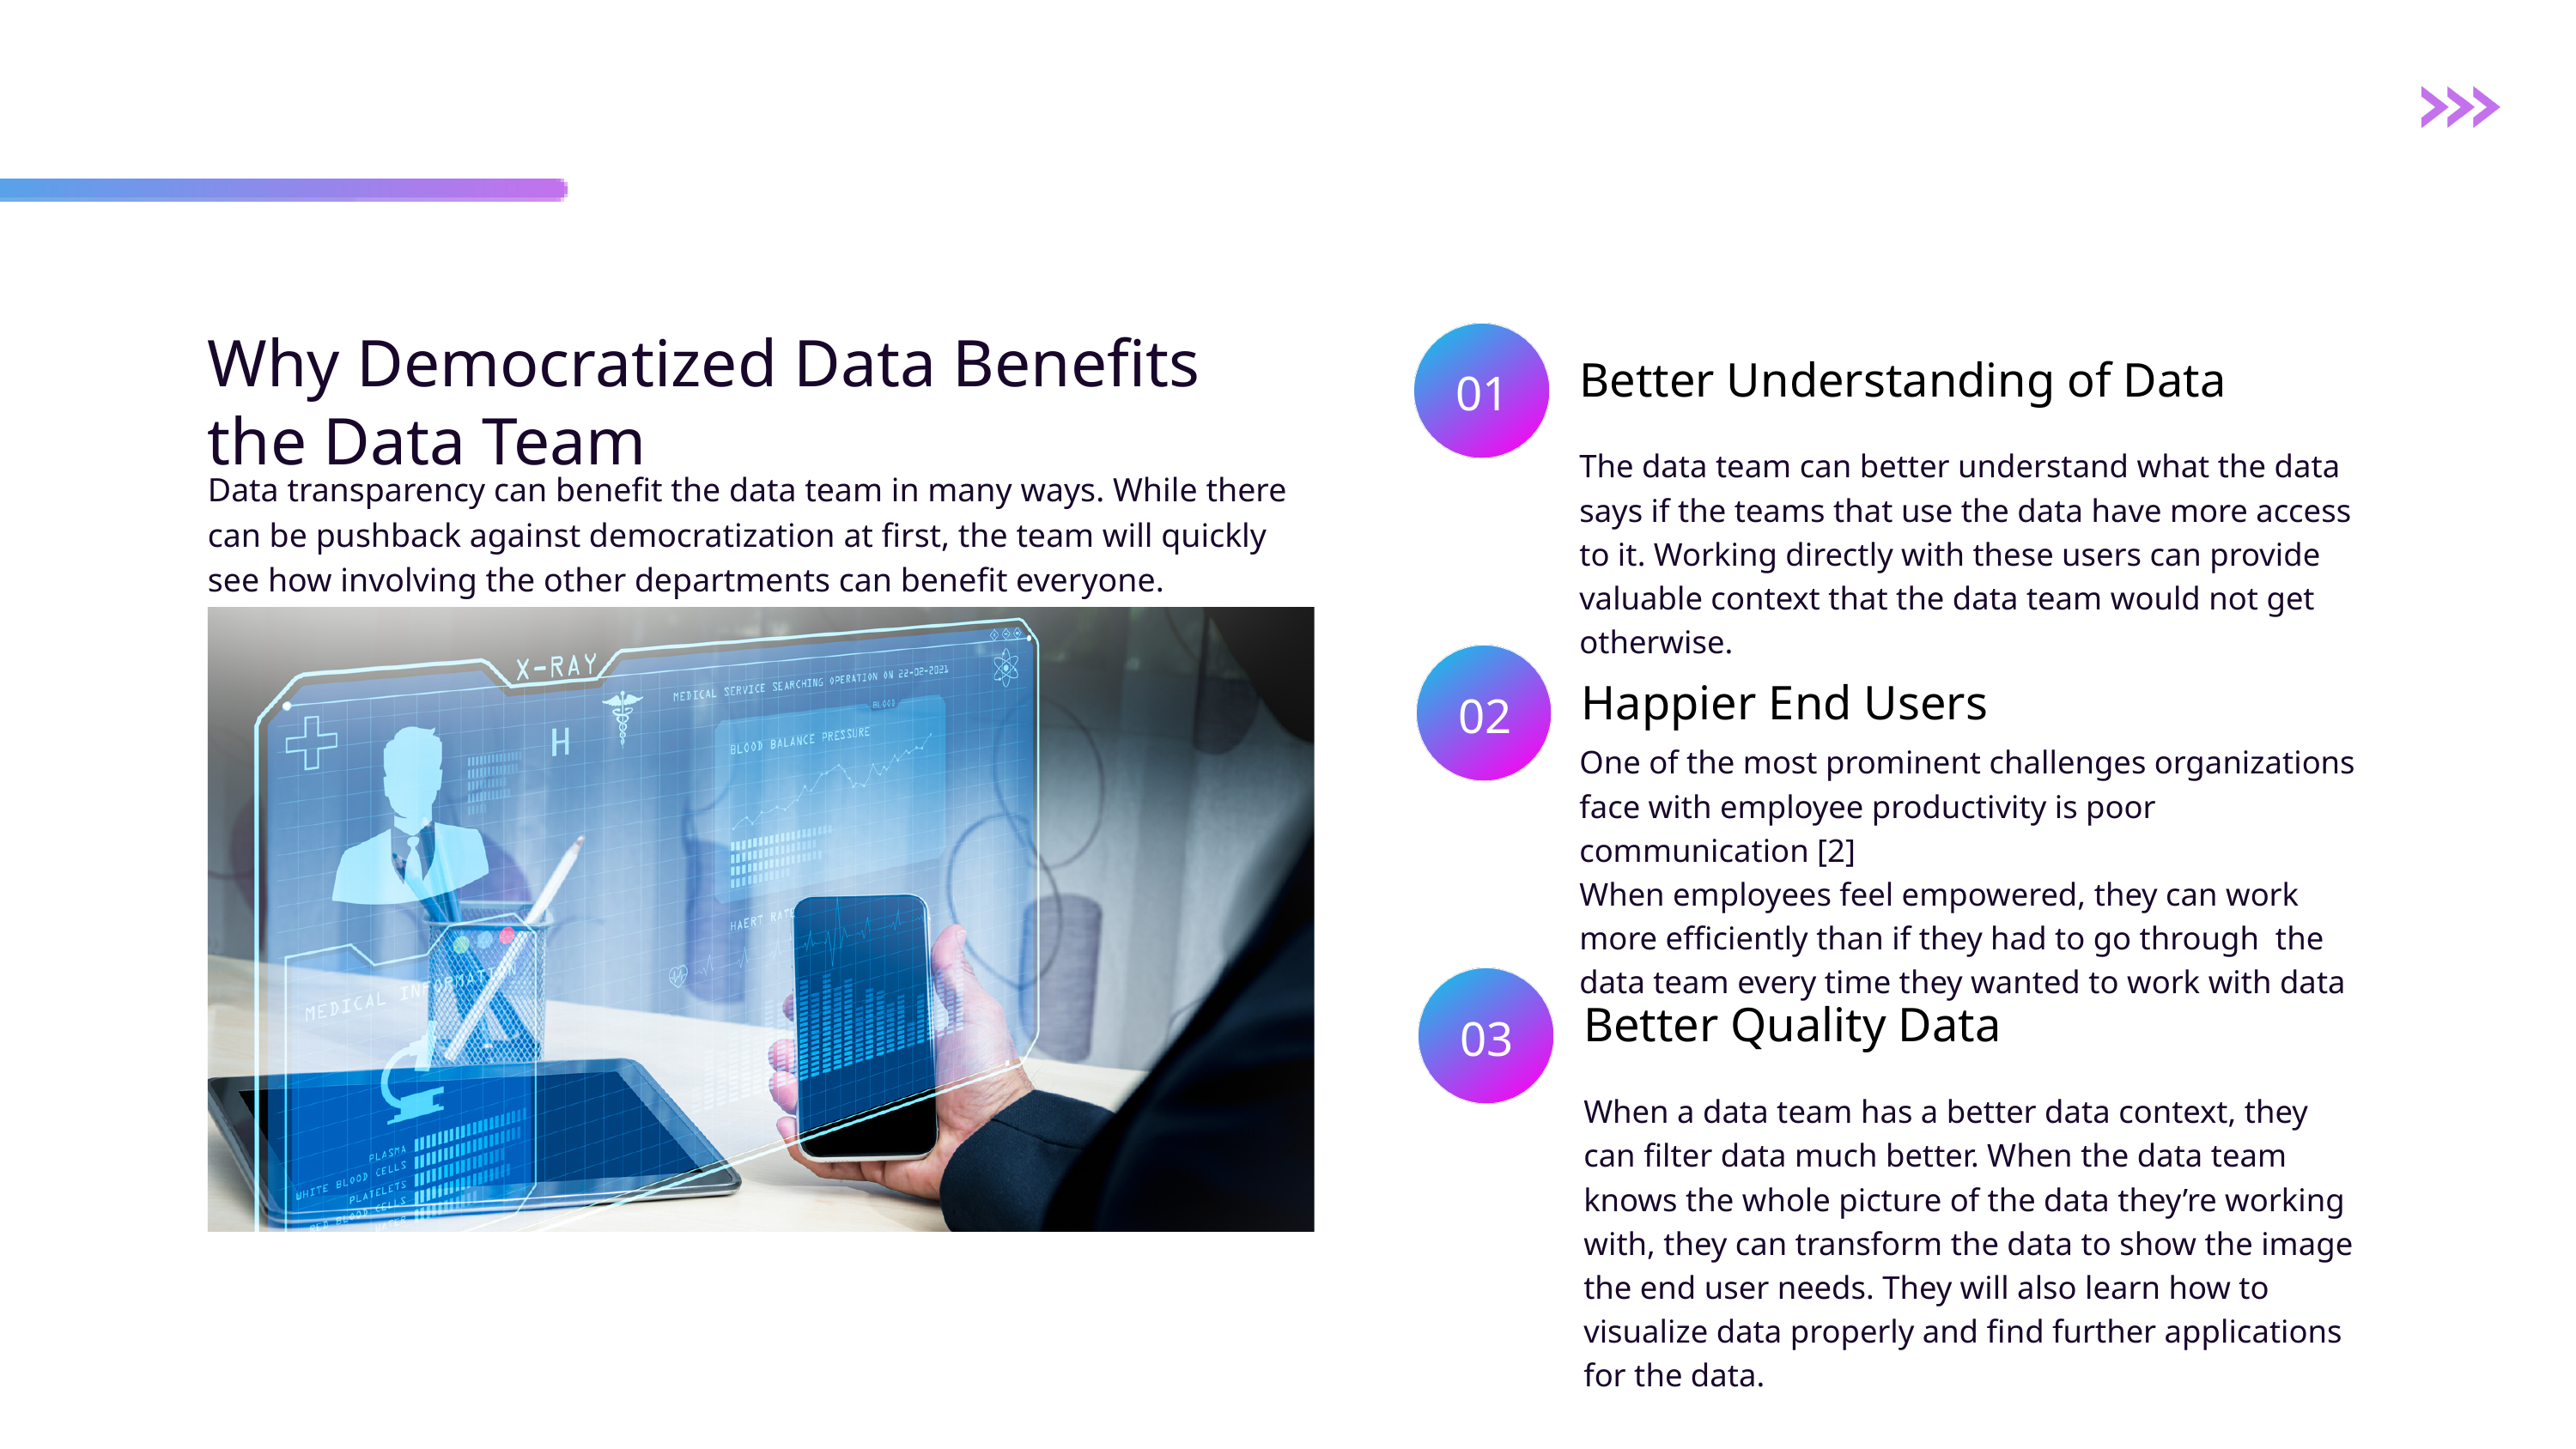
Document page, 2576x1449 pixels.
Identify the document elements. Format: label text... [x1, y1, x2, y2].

text_box When a data team has a better data context, they can filter data much better. When the data team knows the whole picture of the data they’re working with, they can transform the data to show the image the end user needs. They will also learn how to visualize data properly and find further applications for the data. [1583, 1085, 2361, 1393]
text_box One of the most prominent challenges organizations face with employee productivity is poor communication [2] When employees feel empowered, they can work more efficiently than if they had to go through the data team every time they wanted to work with data [1579, 736, 2357, 1001]
text_box Better Quality Data [1583, 979, 2369, 1052]
text_box [207, 607, 1315, 1232]
text_box Why Democratized Data Benefits the Data Team [207, 321, 1315, 463]
text_box [2421, 86, 2500, 129]
text_box Data transparency can benefit the data team in many ways. While there can be pushback against democratization at first, the team will quickly see how involving the other departments can benefit everyone. [207, 463, 1315, 599]
text_box Better Understanding of Data [1579, 334, 2365, 406]
text_box 01 [1416, 354, 1550, 421]
text_box The data team can better understand what the data says if the teams that use the data have more access to it. Working directly with these users can provide valuable context that the data team would not get otherwise. [1579, 440, 2357, 660]
text_box [0, 179, 568, 202]
text_box 02 [1418, 676, 1552, 743]
text_box Happier End Users [1581, 657, 2367, 729]
text_box [1413, 323, 1550, 458]
text_box [1416, 645, 1552, 781]
text_box [1418, 967, 1554, 1104]
text_box 03 [1420, 999, 1554, 1065]
